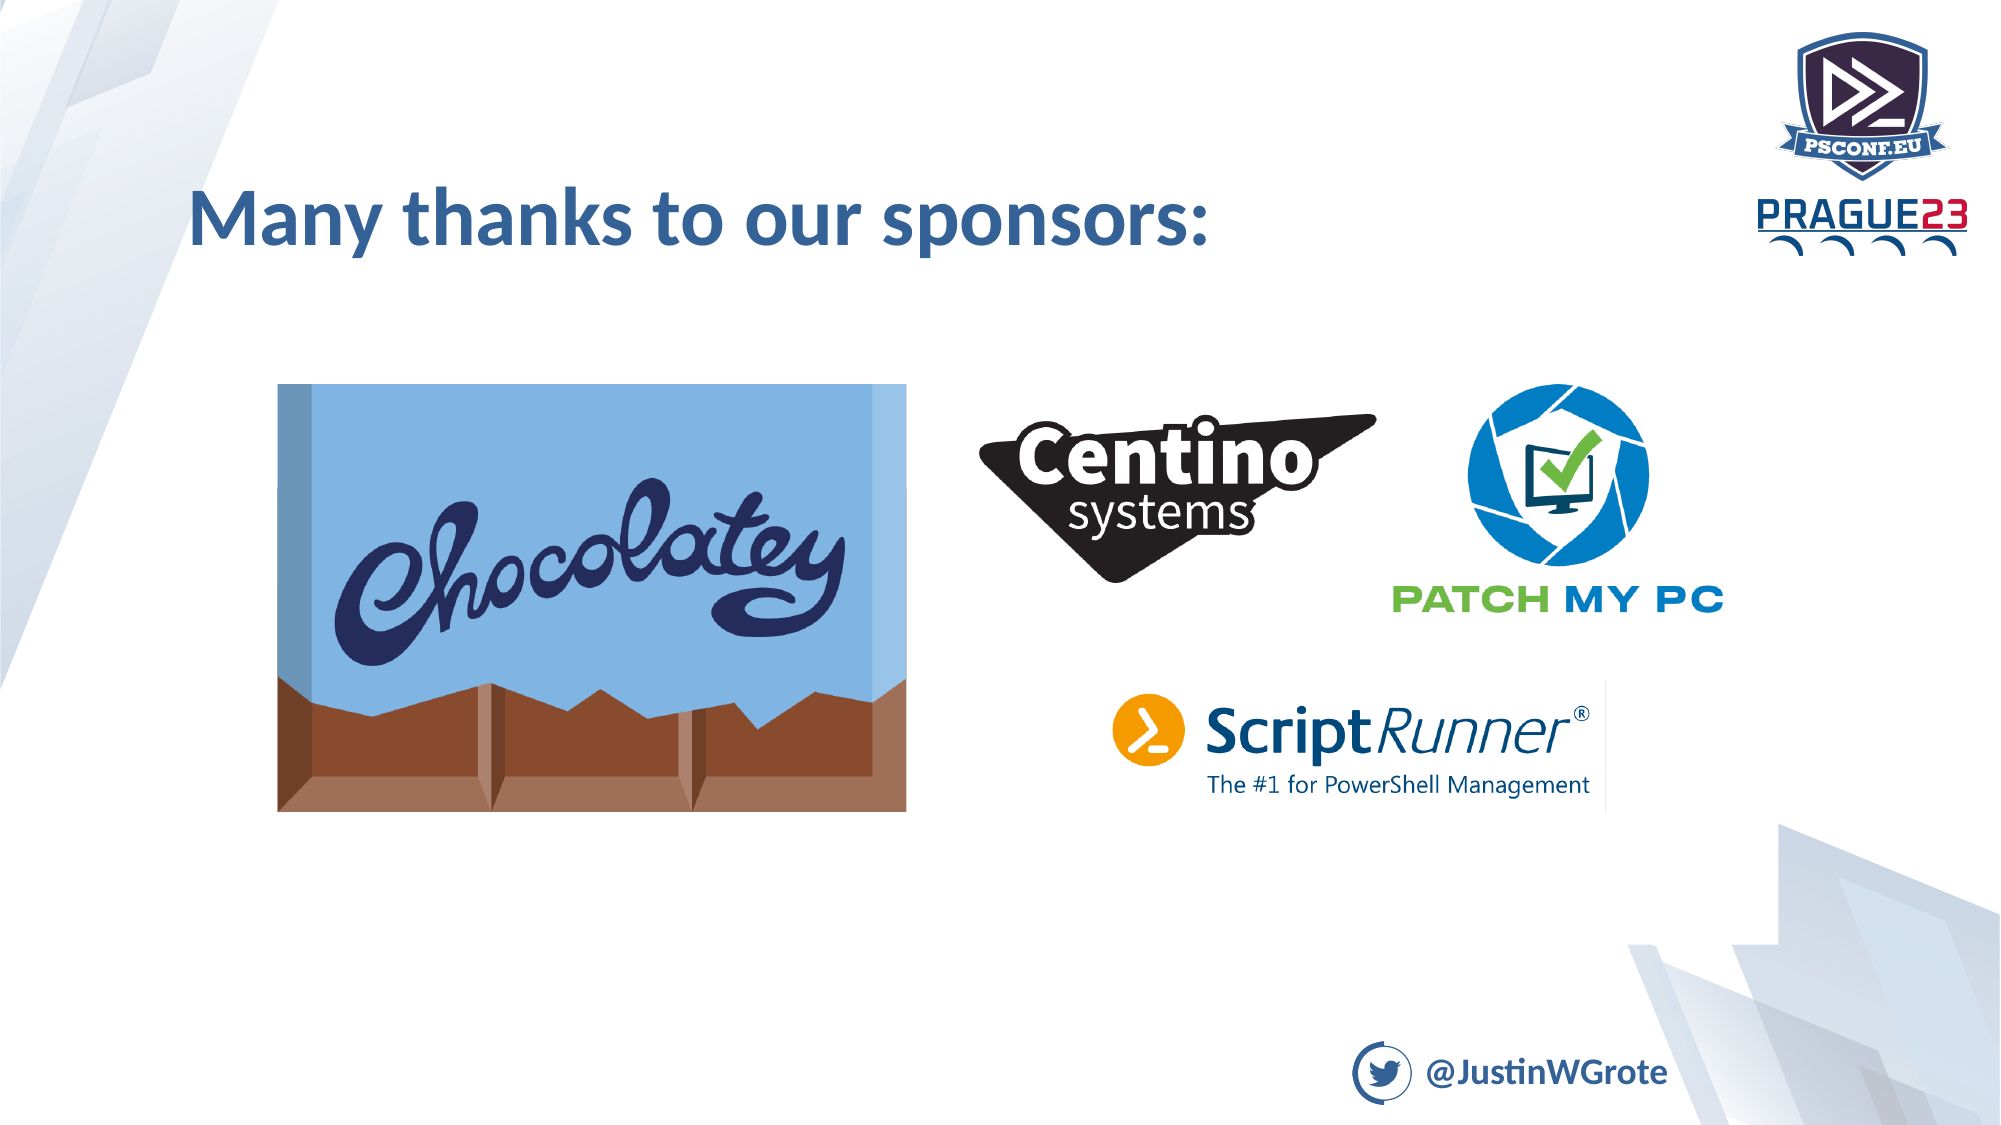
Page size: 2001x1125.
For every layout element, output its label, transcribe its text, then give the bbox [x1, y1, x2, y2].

text_box Many thanks to our sponsors: [172, 154, 1795, 269]
picture [0, 0, 2000, 1125]
text_box [219, 269, 1779, 946]
